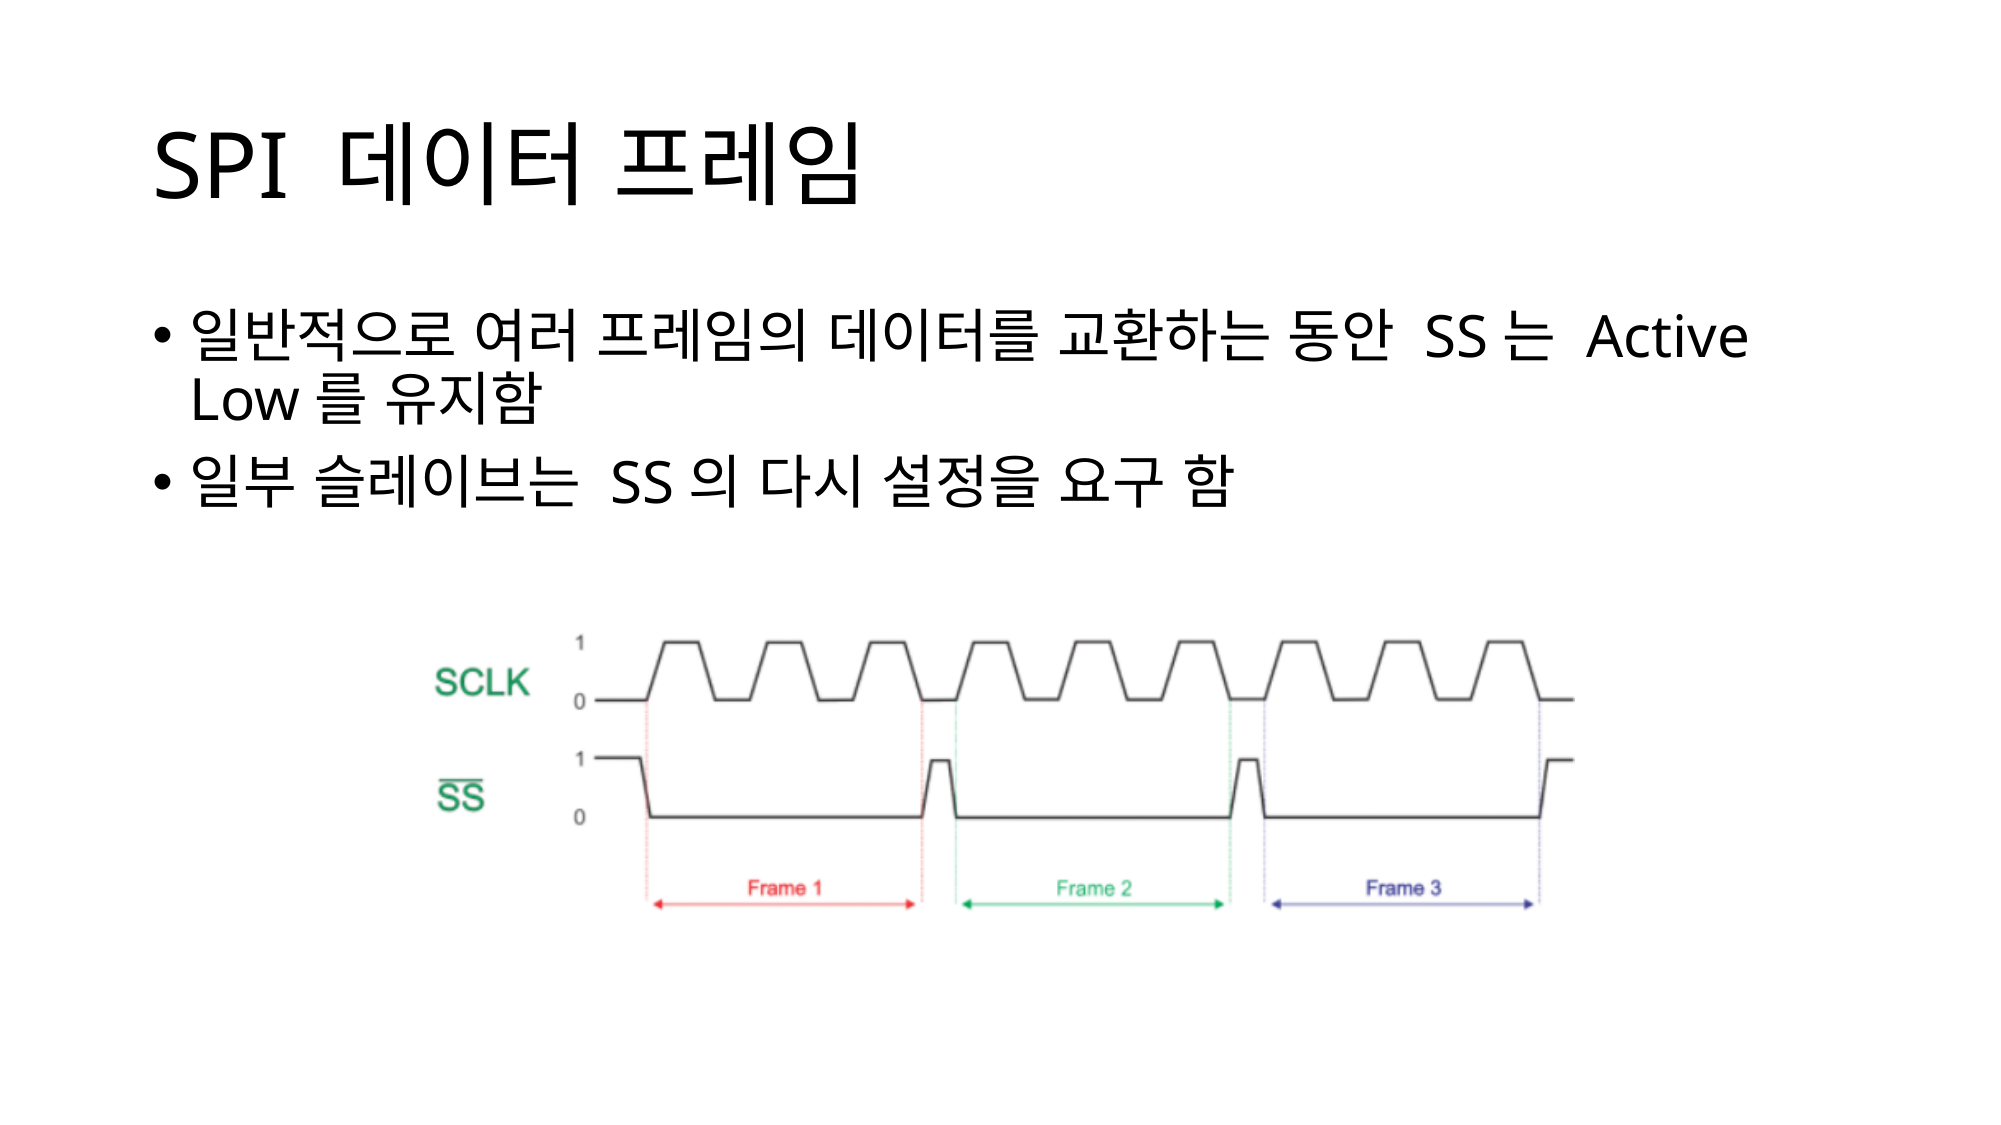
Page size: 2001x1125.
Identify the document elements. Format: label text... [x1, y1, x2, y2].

title SPI 데이터 프레임 [137, 59, 1863, 278]
list 일반적으로 여러 프레임의 데이터를 교환하는 동안 SS는 Active Low를 유지함 일부 슬레이브는 SS의 다시 설정을 요구 함 [137, 299, 1863, 1014]
picture [425, 611, 1575, 923]
